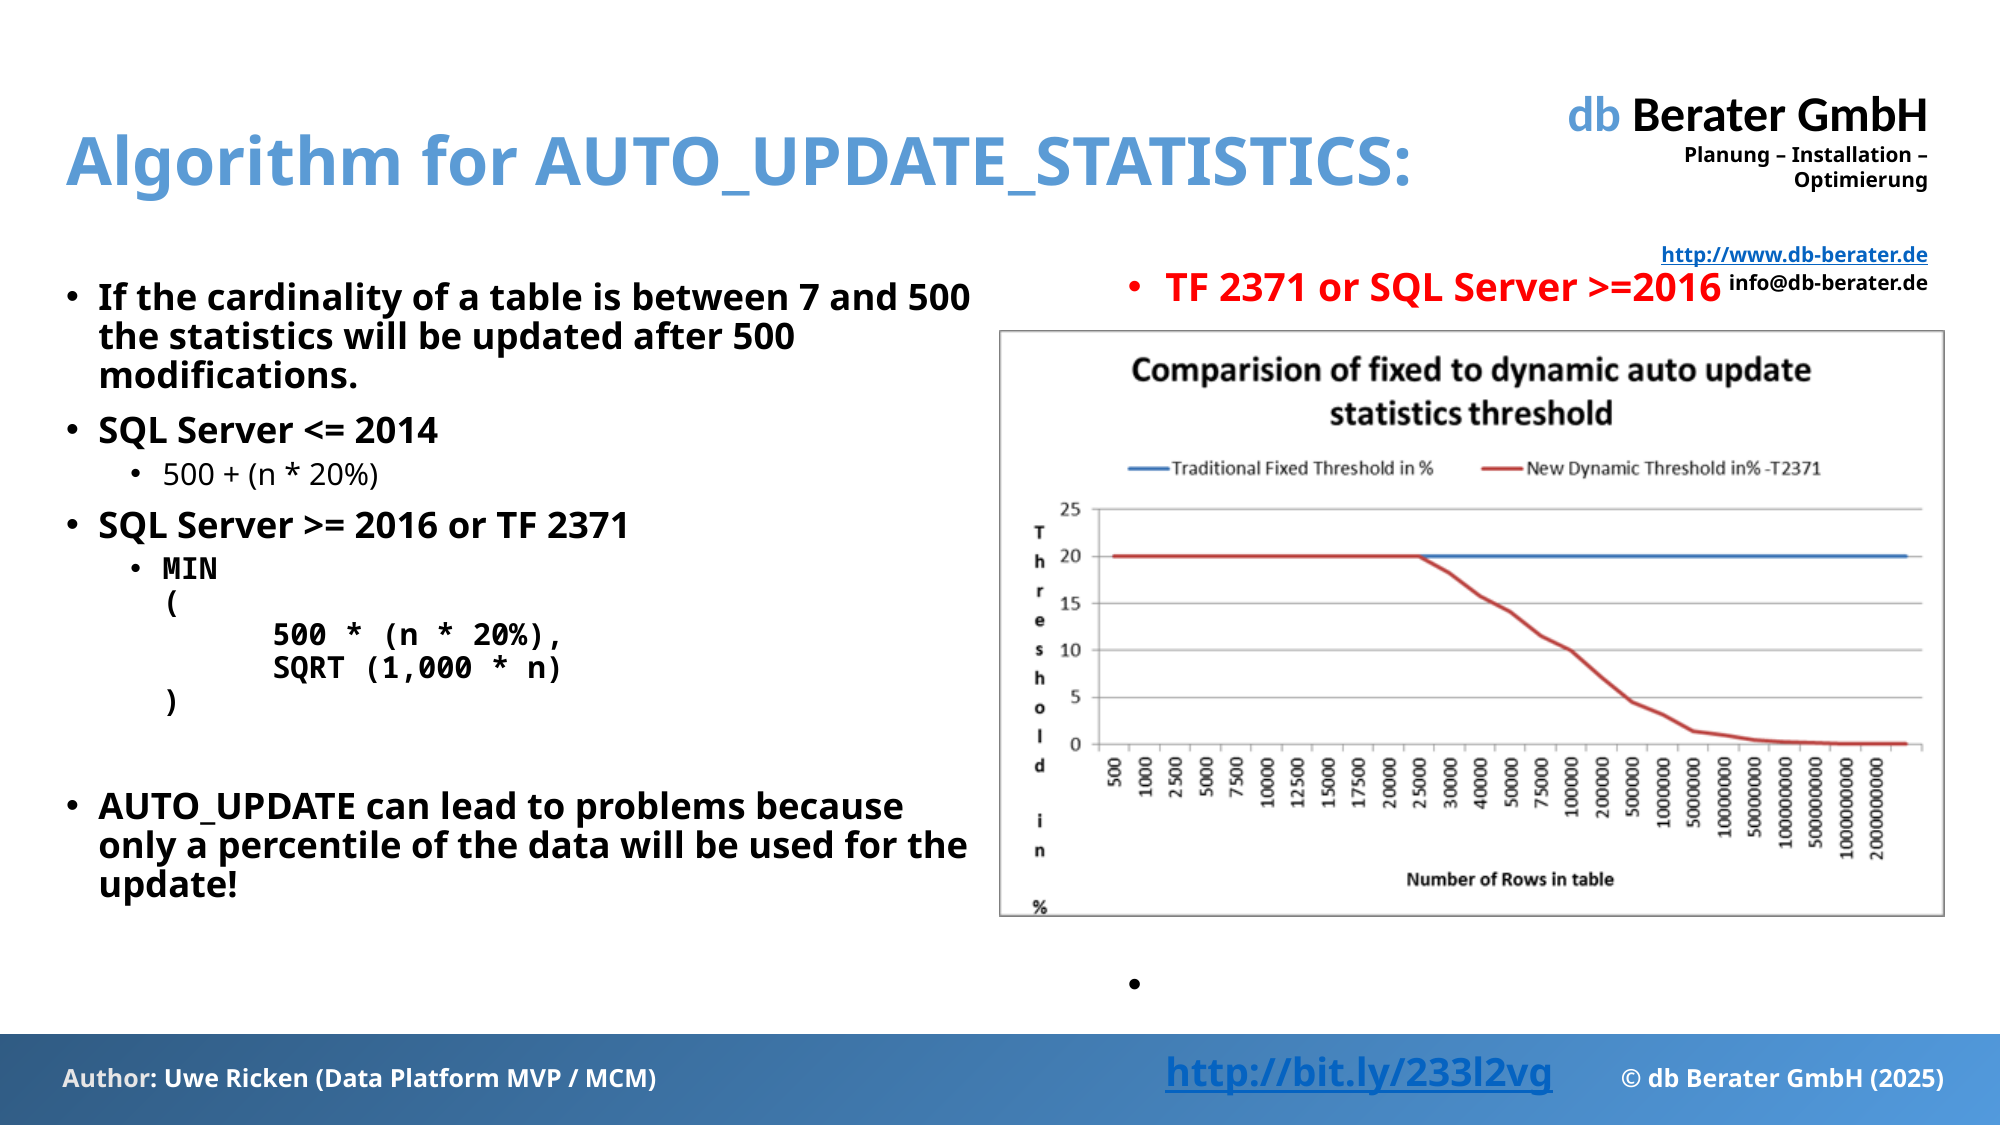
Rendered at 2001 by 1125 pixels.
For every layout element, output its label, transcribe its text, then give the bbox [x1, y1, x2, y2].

picture [999, 330, 1946, 917]
list If the cardinality of a table is between 7 and 500 the statistics will be updated after 500 modifications. SQL Server <= 2014 500 + (n * 20%) SQL Server >= 2016 or TF 2371 MIN ( 500 * (n * 20%), SQRT (1,000 * n) ) AUTO_UPDATE can lead to problems because only a percentile of the data will be used for the update! [54, 273, 1000, 917]
title Algorithm for AUTO_UPDATE_STATISTICS: [54, 72, 1538, 256]
list TF 2371 or SQL Server >=2016 http://bit.ly/233l2vg [1116, 262, 2000, 1005]
